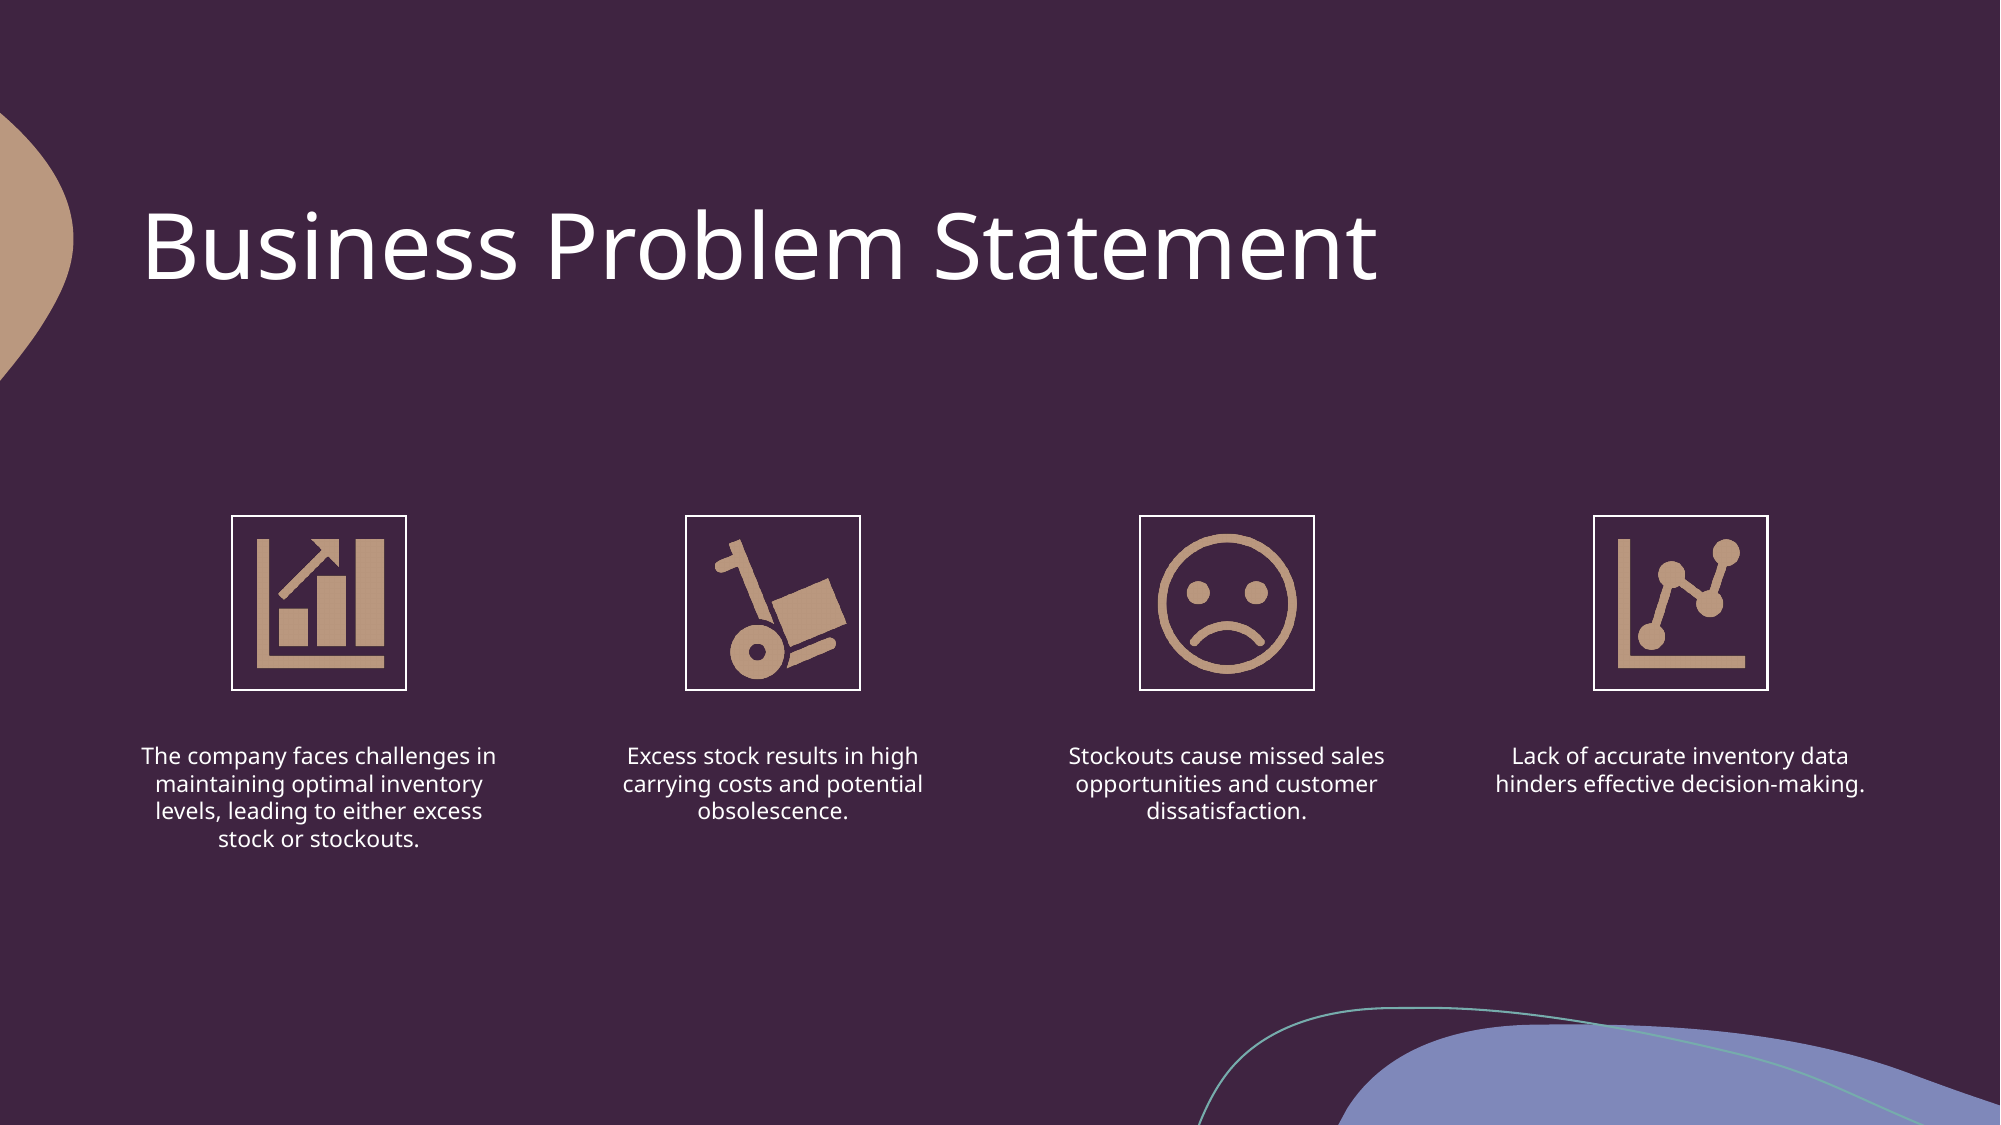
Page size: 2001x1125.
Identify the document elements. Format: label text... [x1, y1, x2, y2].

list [124, 374, 1875, 1002]
title Business Problem Statement [125, 125, 1875, 374]
